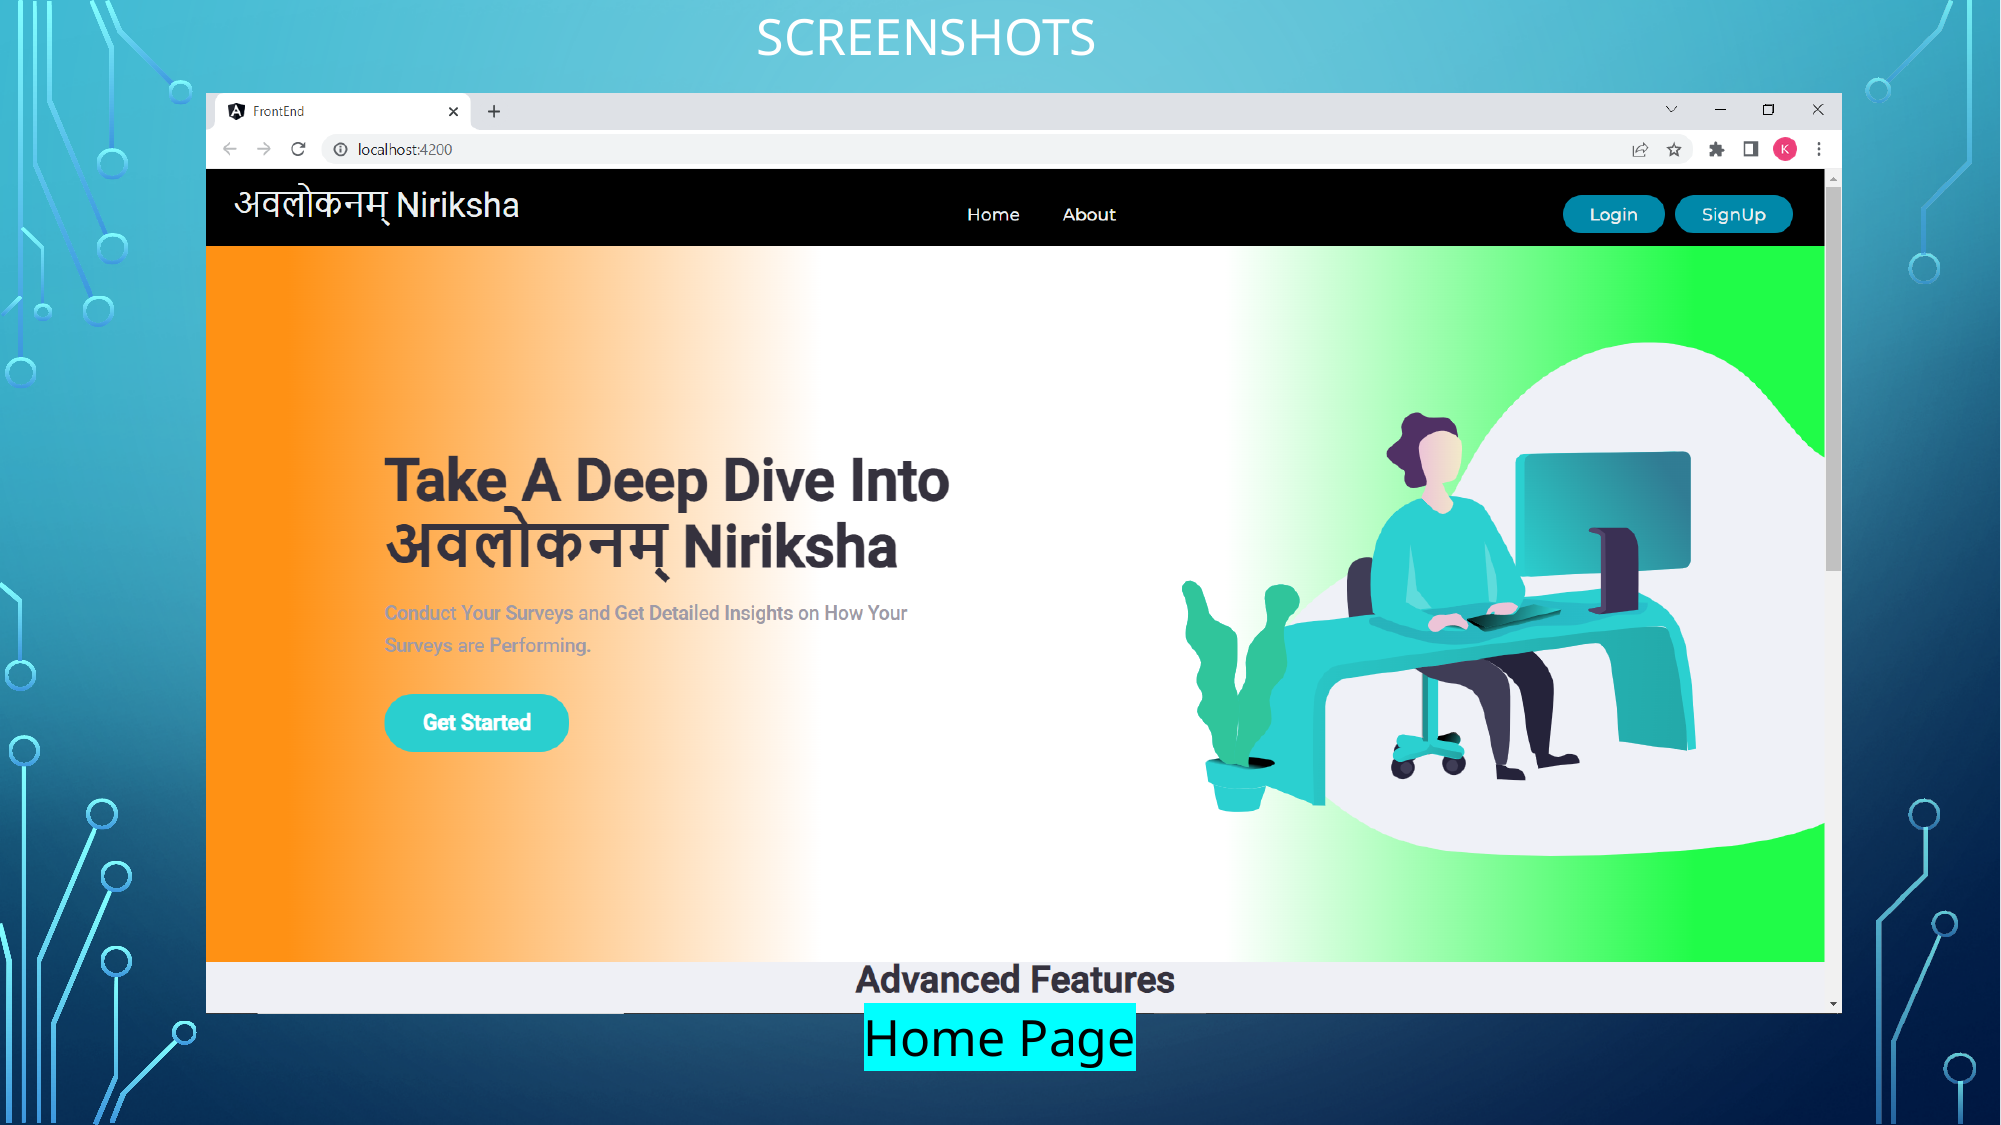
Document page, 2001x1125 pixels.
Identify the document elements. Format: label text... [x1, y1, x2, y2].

title Screenshots [591, 0, 1145, 93]
text_box Home Page [848, 1014, 1151, 1074]
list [206, 93, 1842, 1014]
